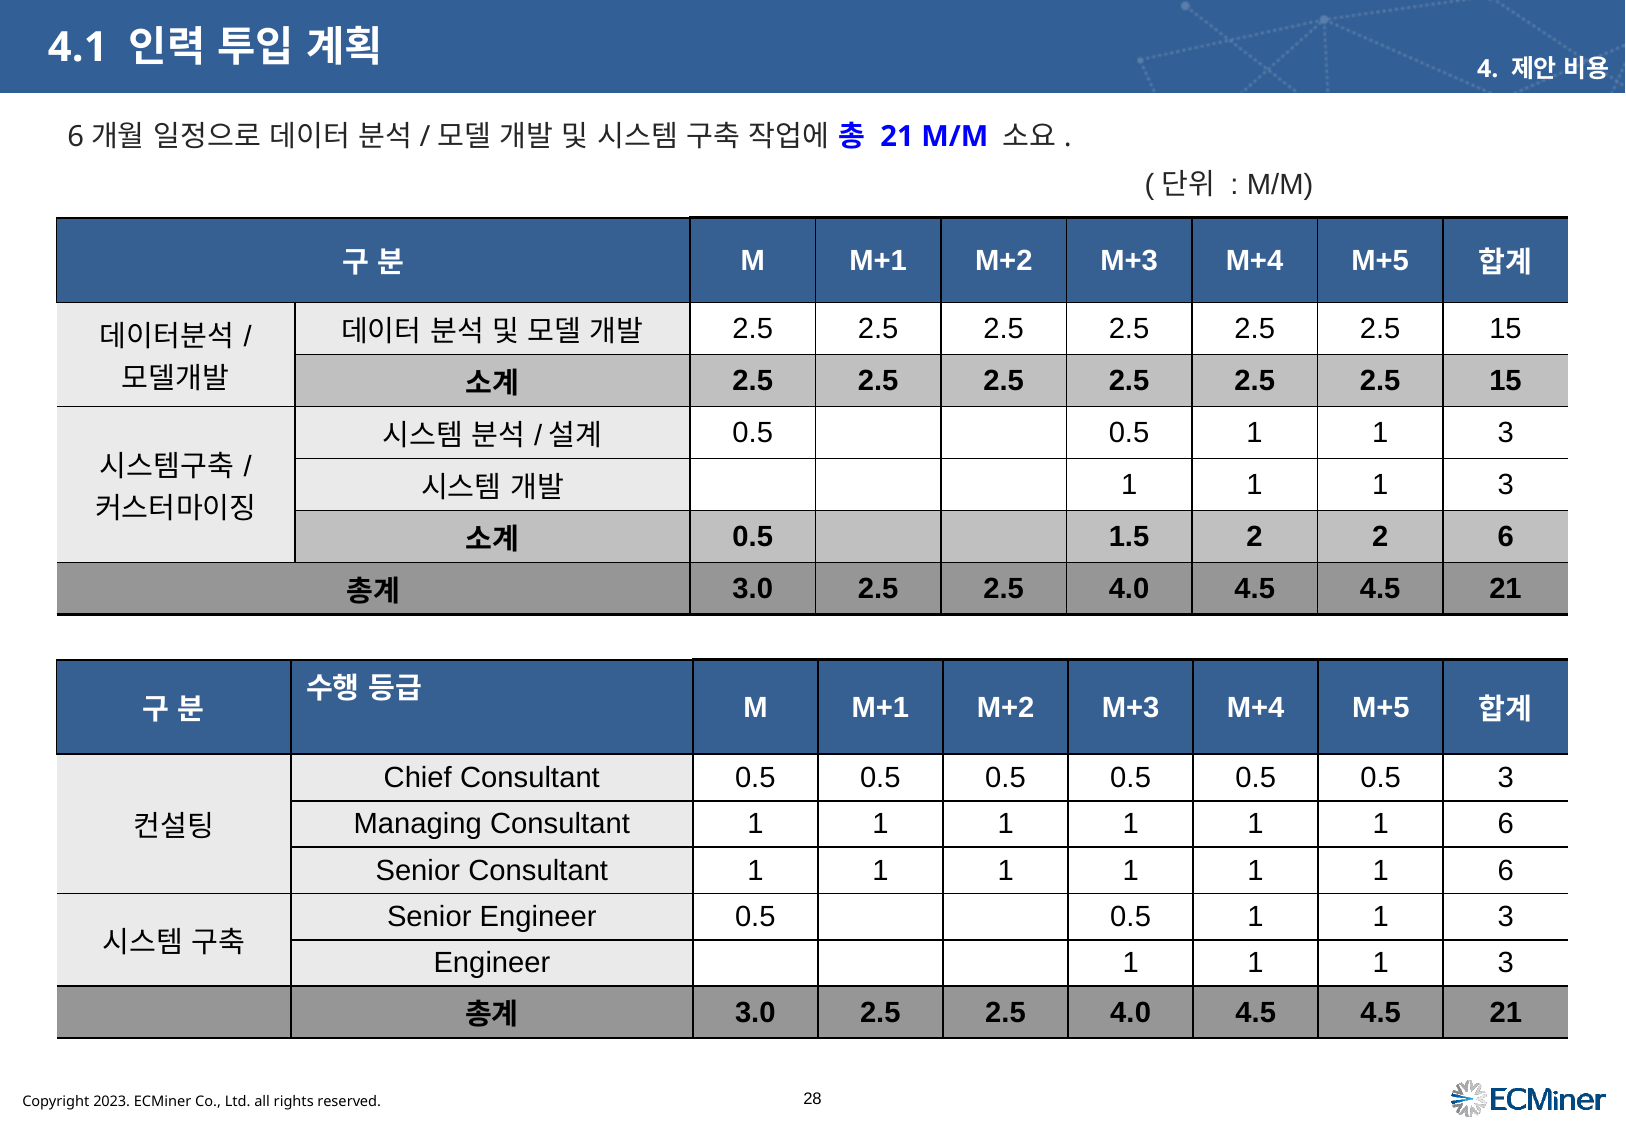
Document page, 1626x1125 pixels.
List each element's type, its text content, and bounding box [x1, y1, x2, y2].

table_header 합계 [1444, 661, 1568, 753]
table_cell 2.5 [942, 355, 1066, 406]
table_cell 15 [1444, 355, 1568, 406]
table_cell 1 [1194, 941, 1317, 985]
table_cell 2.5 [691, 355, 815, 406]
list 4.1 인력 투입 계획 [33, 4, 1593, 85]
table_cell 1 [1069, 848, 1192, 893]
table_cell 데이터 분석 및 모델 개발 [296, 303, 689, 354]
table_cell 3.0 [691, 563, 815, 613]
table_cell 1 [1194, 802, 1317, 846]
table_cell 1 [944, 802, 1067, 846]
table_header M+4 [1193, 219, 1317, 302]
table_header M+2 [942, 219, 1066, 302]
table_cell 2.5 [942, 303, 1066, 354]
table_cell [942, 459, 1066, 510]
table_cell 2.5 [819, 987, 942, 1037]
table_cell 1.5 [1067, 511, 1191, 562]
table_cell 6 [1444, 511, 1568, 562]
table_cell 1 [1319, 848, 1442, 893]
table_cell 6 [1444, 848, 1568, 893]
picture [0, 0, 1625, 93]
table_cell Engineer [292, 941, 692, 985]
table_cell 21 [1444, 987, 1568, 1037]
table_cell 4.5 [1318, 563, 1442, 613]
table_cell [942, 407, 1066, 458]
table_header 수행 등급 [292, 661, 692, 753]
table_cell 0.5 [1069, 755, 1192, 800]
table_cell 2.5 [944, 987, 1067, 1037]
table_cell [691, 459, 815, 510]
table_cell 2.5 [691, 303, 815, 354]
table_cell 1 [1069, 802, 1192, 846]
table_cell 21 [1444, 563, 1568, 613]
table_cell 3 [1444, 941, 1568, 985]
table_cell Senior Consultant [292, 848, 692, 893]
list 6개월 일정으로 데이터 분석/모델 개발 및 시스템 구축 작업에 총 21 M/M 소요. [52, 109, 1534, 166]
table_cell Managing Consultant [292, 802, 692, 846]
table_cell 데이터분석/ 모델개발 [57, 303, 294, 406]
table_cell 4.5 [1319, 987, 1442, 1037]
table_cell 0.5 [691, 407, 815, 458]
table_header M [694, 661, 817, 753]
table_cell 0.5 [1319, 755, 1442, 800]
table_cell 15 [1444, 303, 1568, 354]
table_cell [942, 511, 1066, 562]
table_cell 1 [819, 802, 942, 846]
table_header 구 분 [57, 219, 689, 302]
table_cell 3 [1444, 459, 1568, 510]
table_cell 2.5 [1067, 355, 1191, 406]
table_header 구 분 [57, 661, 290, 753]
table_cell 0.5 [1194, 755, 1317, 800]
table_cell 0.5 [1067, 407, 1191, 458]
table_cell [816, 407, 940, 458]
table_cell 1 [694, 802, 817, 846]
table_cell 4.5 [1194, 987, 1317, 1037]
table_cell 2 [1193, 511, 1317, 562]
table_cell 0.5 [944, 755, 1067, 800]
table_cell 1 [819, 848, 942, 893]
table_cell 1 [694, 848, 817, 893]
table_cell 1 [1193, 407, 1317, 458]
table_cell 1 [1194, 848, 1317, 893]
table_cell 4.0 [1067, 563, 1191, 613]
table_cell 시스템 개발 [296, 459, 689, 510]
table_cell 2.5 [1193, 355, 1317, 406]
list 4. 제안 비용 [1143, 44, 1625, 91]
table_cell 1 [1319, 894, 1442, 939]
table_cell [944, 894, 1067, 939]
table_cell 1 [1194, 894, 1317, 939]
table_header M+1 [816, 219, 940, 302]
table_header M+2 [944, 661, 1067, 753]
table_cell 0.5 [694, 894, 817, 939]
table_cell 1 [1193, 459, 1317, 510]
table_cell 6 [1444, 802, 1568, 846]
table_cell 총계 [292, 987, 692, 1037]
table_cell [694, 941, 817, 985]
table_cell 0.5 [691, 511, 815, 562]
table_cell Senior Engineer [292, 894, 692, 939]
text_box (단위 : M/M) [90, 158, 1571, 204]
table_cell 소계 [296, 355, 689, 406]
table_cell 3 [1444, 755, 1568, 800]
table_cell 시스템 분석/설계 [296, 407, 689, 458]
table_cell 2.5 [1318, 303, 1442, 354]
table_cell 3 [1444, 894, 1568, 939]
table_cell 2.5 [1067, 303, 1191, 354]
table_cell [816, 459, 940, 510]
table_cell 총계 [57, 563, 689, 613]
table_cell 2.5 [1193, 303, 1317, 354]
table_header M+4 [1194, 661, 1317, 753]
table_cell 0.5 [819, 755, 942, 800]
table_cell 1 [1069, 941, 1192, 985]
table_header 합계 [1444, 219, 1568, 302]
table_cell 소계 [296, 511, 689, 562]
table_cell 4.0 [1069, 987, 1192, 1037]
table_cell 컨설팅 [57, 755, 290, 893]
table_cell 1 [1318, 459, 1442, 510]
table_cell 1 [1067, 459, 1191, 510]
table_cell 2.5 [816, 355, 940, 406]
table_cell 0.5 [1069, 894, 1192, 939]
table_cell 2.5 [816, 303, 940, 354]
table_cell 4.5 [1193, 563, 1317, 613]
table_cell 1 [1319, 802, 1442, 846]
table_header M+5 [1318, 219, 1442, 302]
table_cell [816, 511, 940, 562]
table_cell 2.5 [942, 563, 1066, 613]
table_header M+3 [1069, 661, 1192, 753]
table_header M+5 [1319, 661, 1442, 753]
picture [1451, 1080, 1606, 1117]
table_cell 시스템 구축 [57, 894, 290, 985]
table_cell 시스템구축/ 커스터마이징 [57, 407, 294, 562]
table_cell 1 [944, 848, 1067, 893]
table_cell 2 [1318, 511, 1442, 562]
table_header M+3 [1067, 219, 1191, 302]
table_header M [691, 219, 815, 302]
table_cell [944, 941, 1067, 985]
table_cell Chief Consultant [292, 755, 692, 800]
table_cell 3.0 [694, 987, 817, 1037]
table_cell 3 [1444, 407, 1568, 458]
table_cell 0.5 [694, 755, 817, 800]
table_cell 2.5 [1318, 355, 1442, 406]
table_cell 2.5 [816, 563, 940, 613]
table_cell [57, 987, 290, 1037]
table_cell [819, 941, 942, 985]
table_cell [819, 894, 942, 939]
table_header M+1 [819, 661, 942, 753]
table_cell 1 [1318, 407, 1442, 458]
table_cell 1 [1319, 941, 1442, 985]
